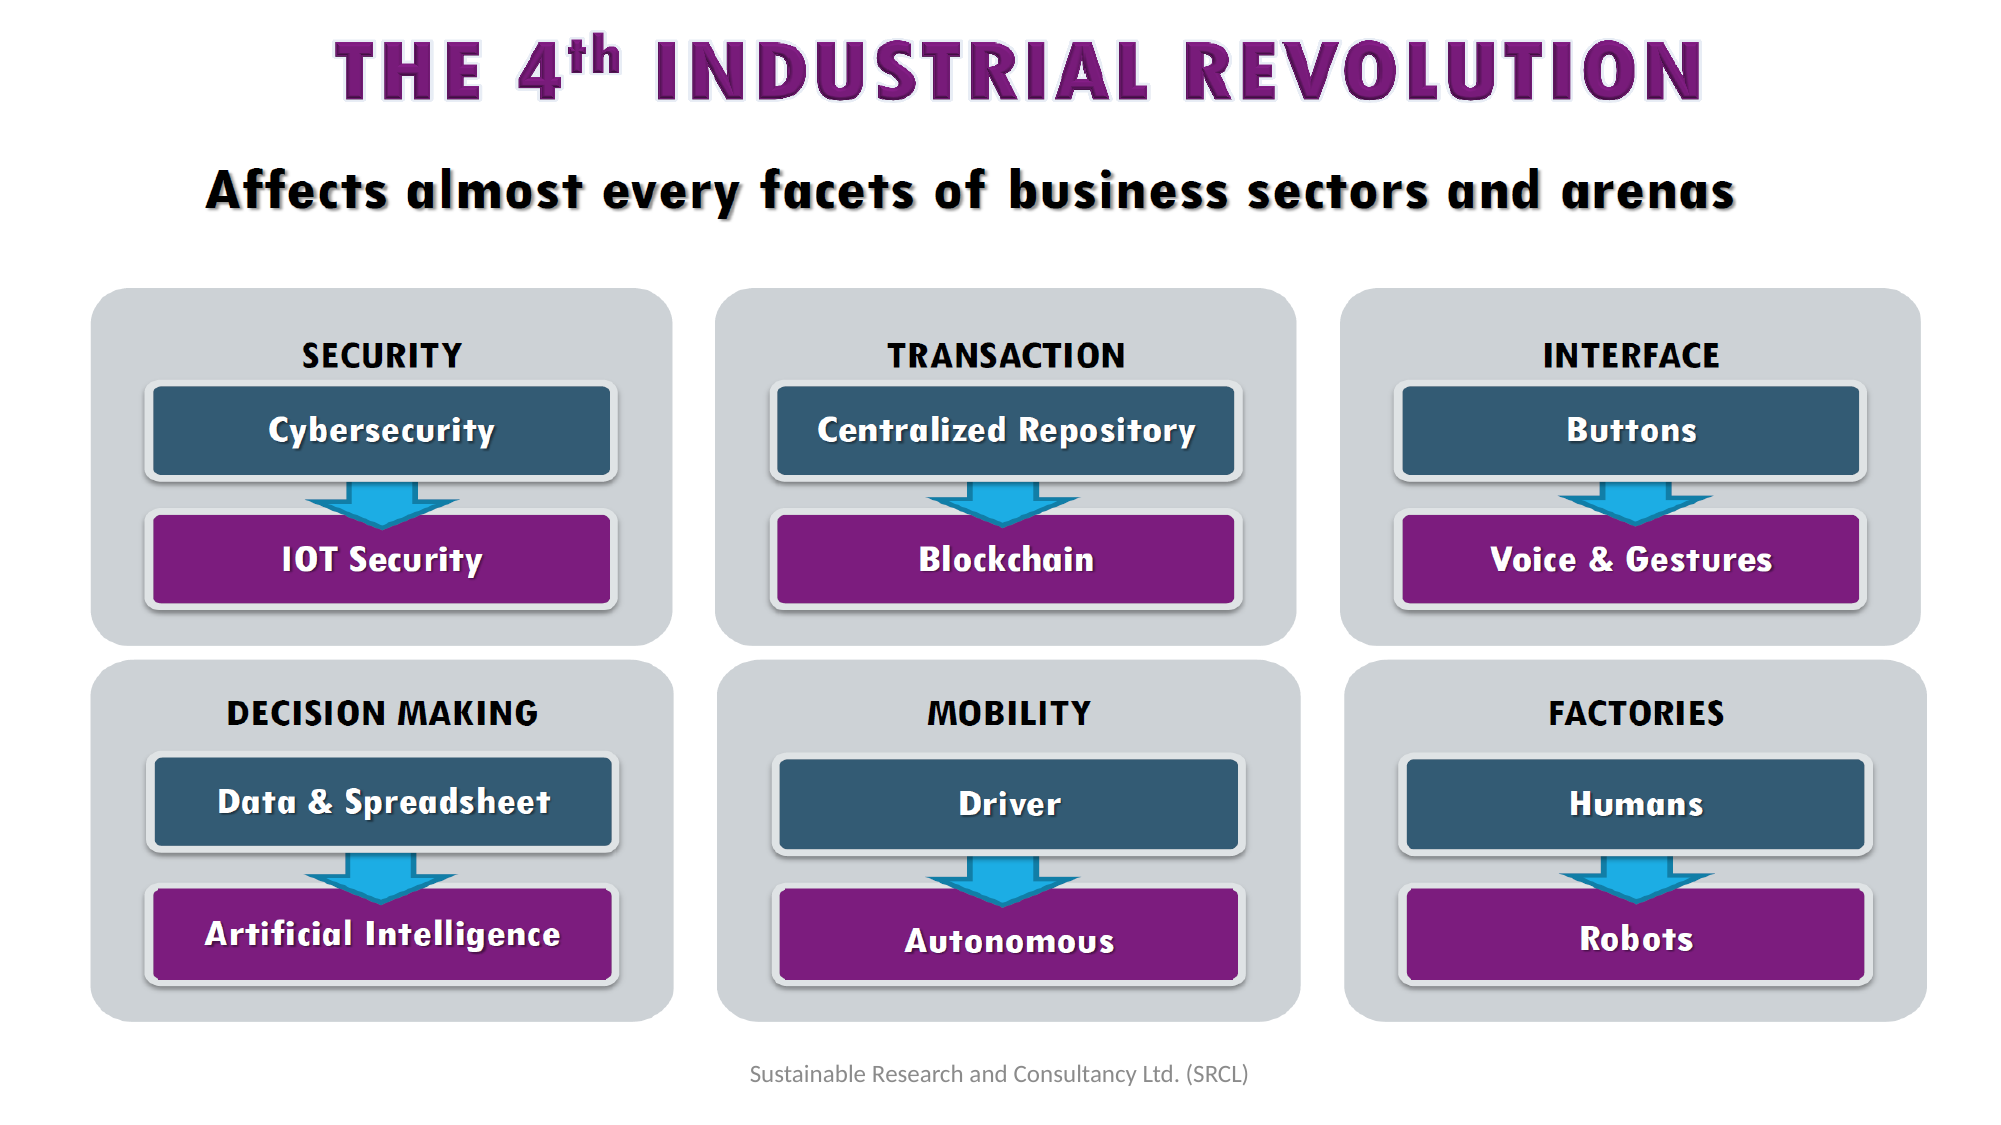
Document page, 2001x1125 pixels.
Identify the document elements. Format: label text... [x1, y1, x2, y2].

picture [59, 22, 1940, 1042]
footer Sustainable Research and Consultancy Ltd. (SRCL) [662, 1042, 1338, 1103]
